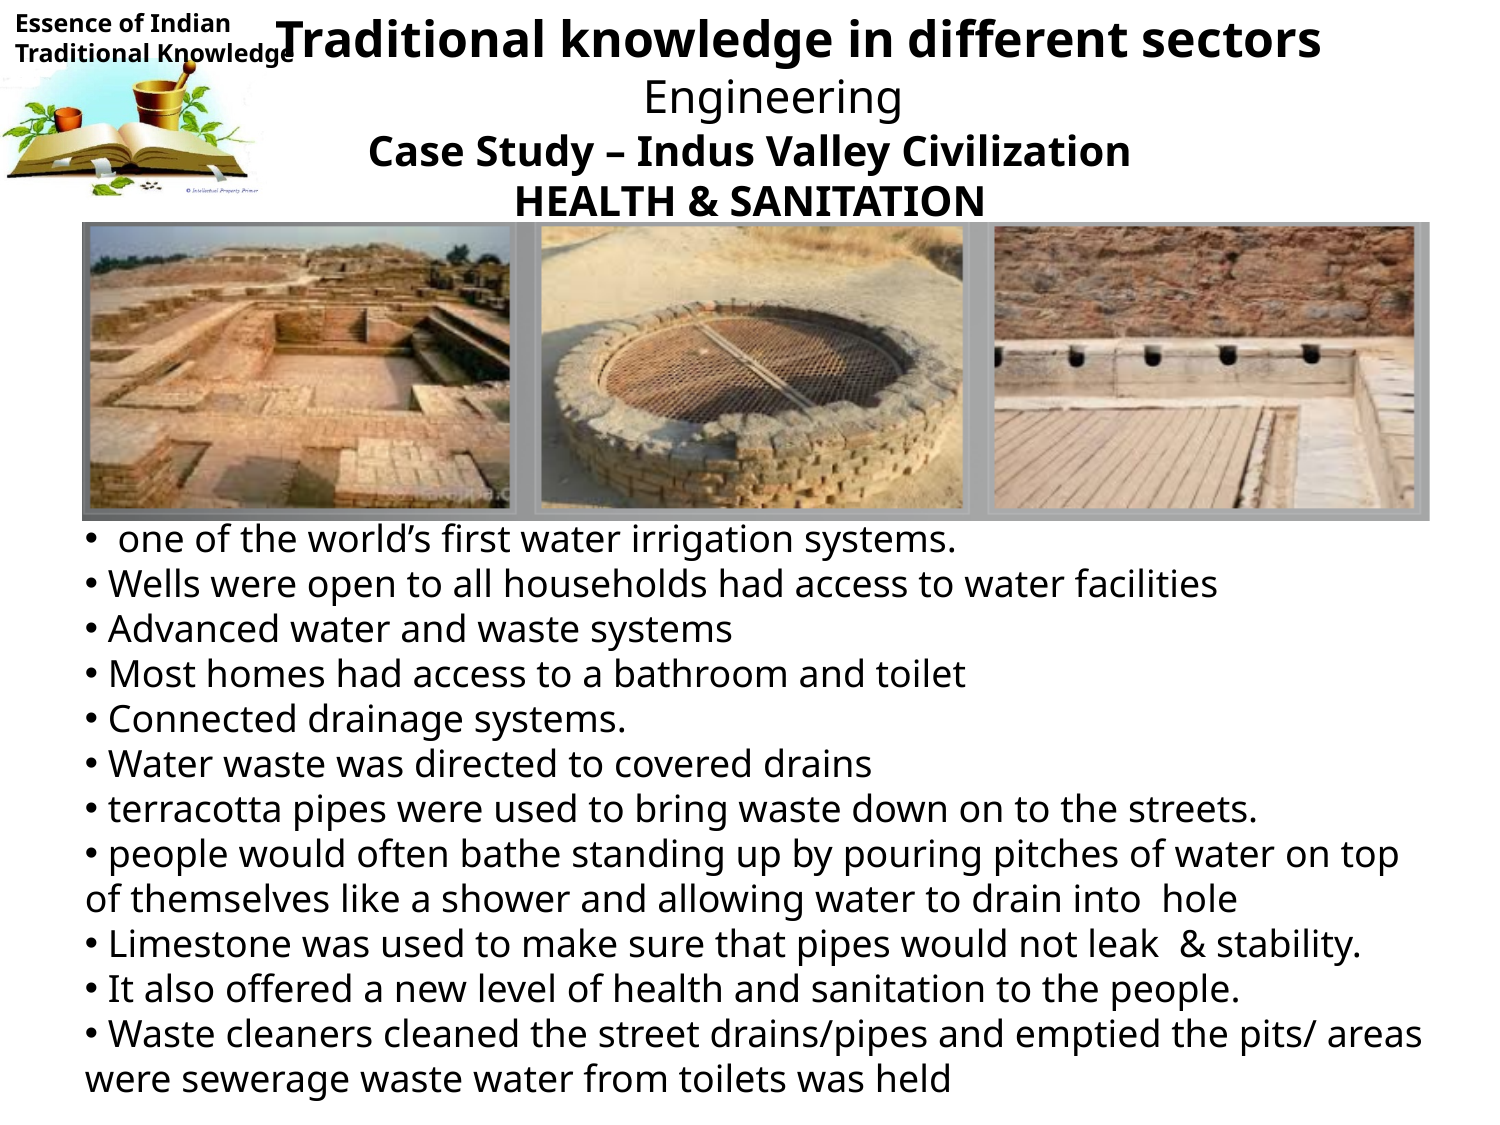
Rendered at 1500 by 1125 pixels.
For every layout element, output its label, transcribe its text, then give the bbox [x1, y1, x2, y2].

picture [81, 222, 1430, 522]
text_box Case Study – Indus Valley Civilization HEALTH & SANITATION [0, 117, 1500, 232]
text_box Essence of Indian Traditional Knowledge [0, 0, 58, 56]
picture [0, 58, 267, 200]
text_box one of the world’s first water irrigation systems. Wells were open to all households had access to water facilities Advanced water and waste systems Most homes had access to a bathroom and toilet Connected drainage systems. Water waste was directed to covered drains terracotta pipes were used to bring waste down on to the streets. people would often bathe standing up by pouring pitches of water on top of themselves like a shower and allowing water to drain into hole Limestone was used to make sure that pipes would not leak & stability. It also offered a new level of health and sanitation to the people. Waste cleaners cleaned the street drains/pipes and emptied the pits/ areas were sewerage waste water from toilets was held [70, 507, 1454, 1108]
text_box Traditional knowledge in different sectors Engineering [58, 0, 1500, 117]
